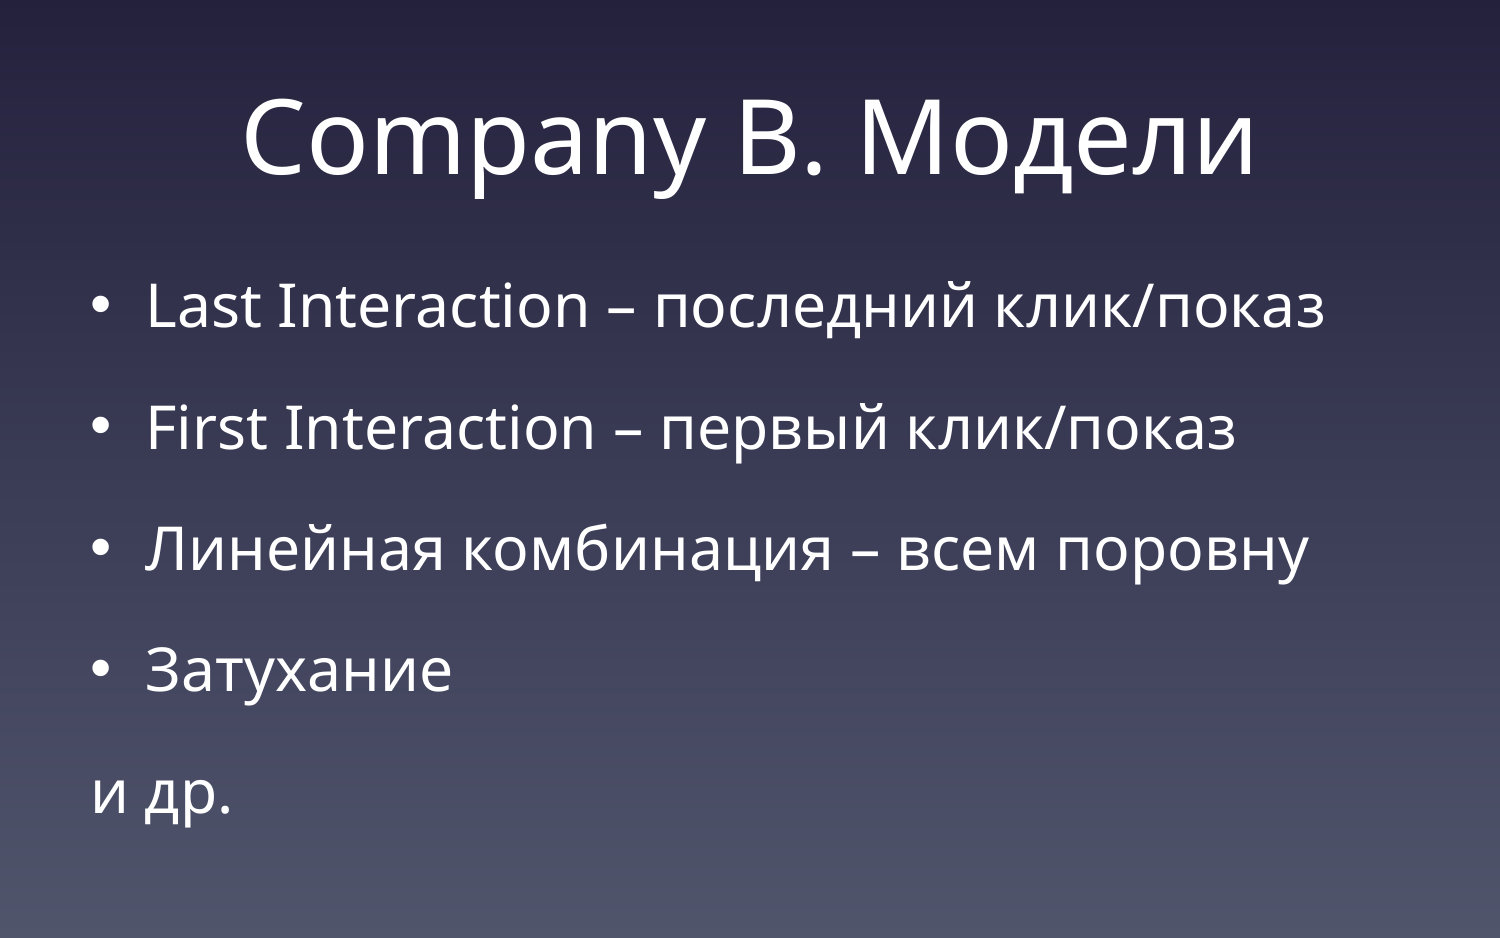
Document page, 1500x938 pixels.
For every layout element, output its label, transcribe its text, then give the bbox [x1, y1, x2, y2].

list Last Interaction – последний клик/показ First Interaction – первый клик/показ Линейная комбинация – всем поровну Затухание и др. [75, 218, 1425, 838]
title Company B. Модели [75, 62, 1425, 218]
